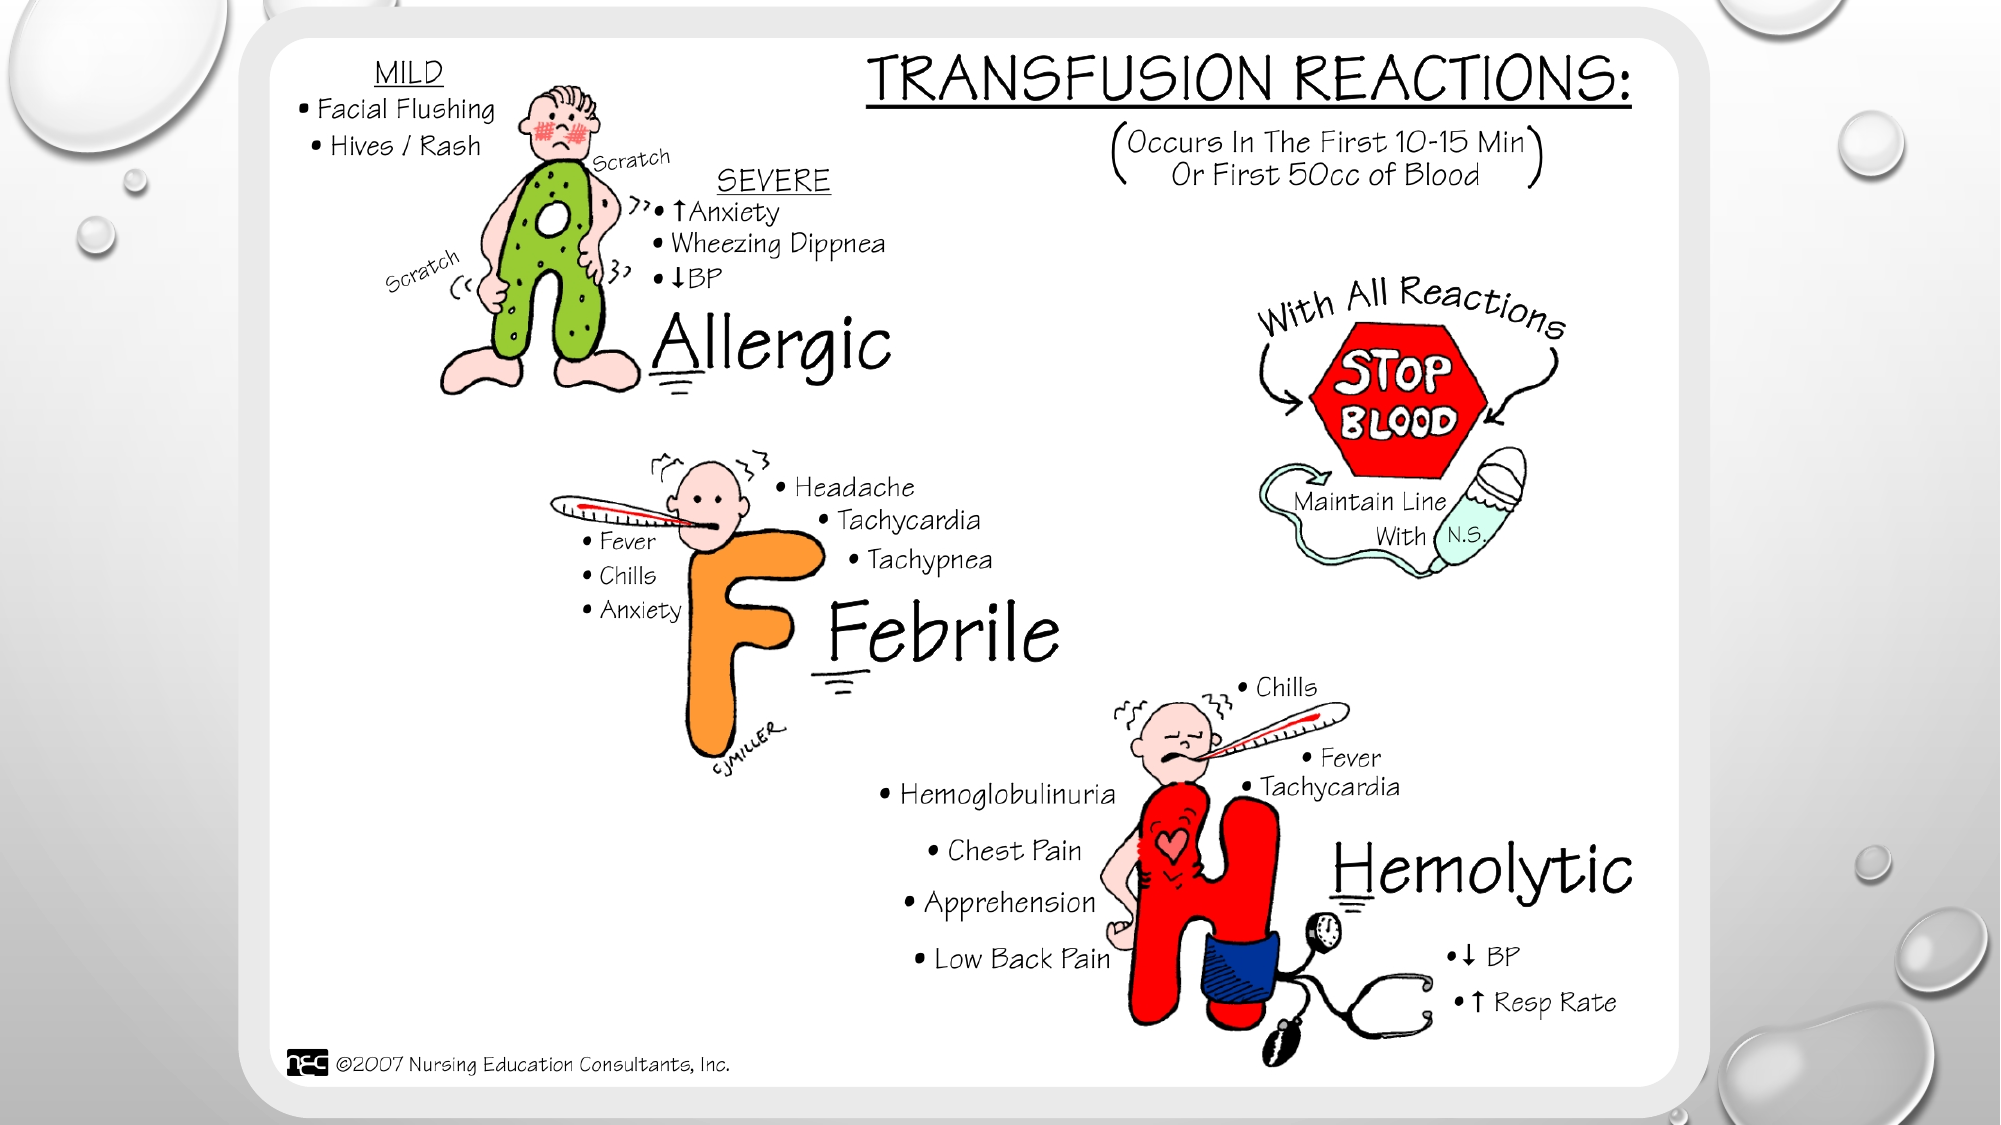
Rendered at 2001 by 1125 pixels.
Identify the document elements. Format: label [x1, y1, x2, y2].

list [253, 21, 1695, 1103]
picture [0, 0, 2000, 1125]
